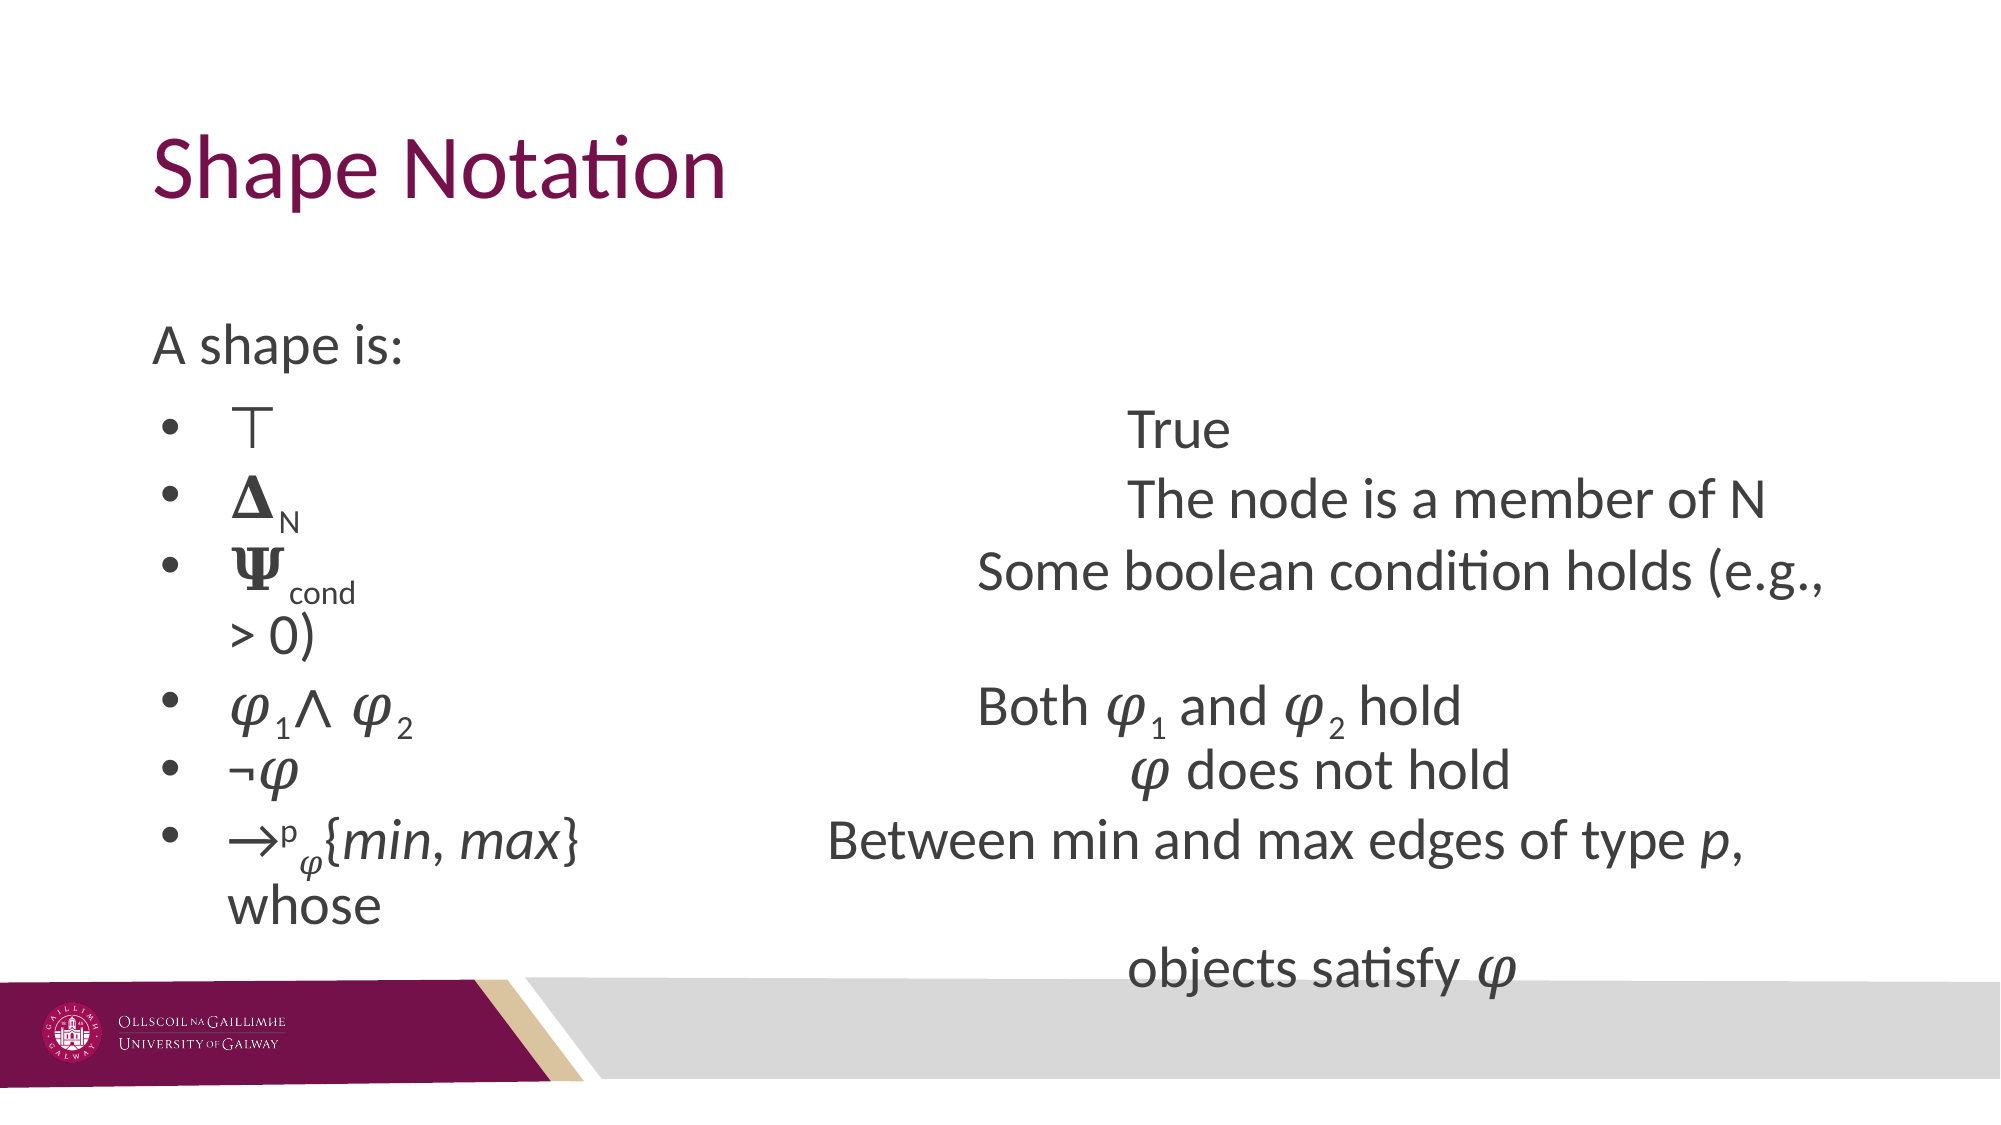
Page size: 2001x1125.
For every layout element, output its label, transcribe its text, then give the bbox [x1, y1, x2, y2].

picture [42, 1002, 285, 1063]
list A shape is: ⊤ True 𝚫N The node is a member of N 𝚿cond Some boolean condition holds (e.g., > 0) 𝜑1∧ 𝜑2 Both 𝜑1 and 𝜑2 hold ¬𝜑 𝜑 does not hold →p𝜑{min, max} Between min and max edges of type p, whose objects satisfy 𝜑 [137, 299, 1863, 925]
title Shape Notation [137, 59, 1863, 278]
